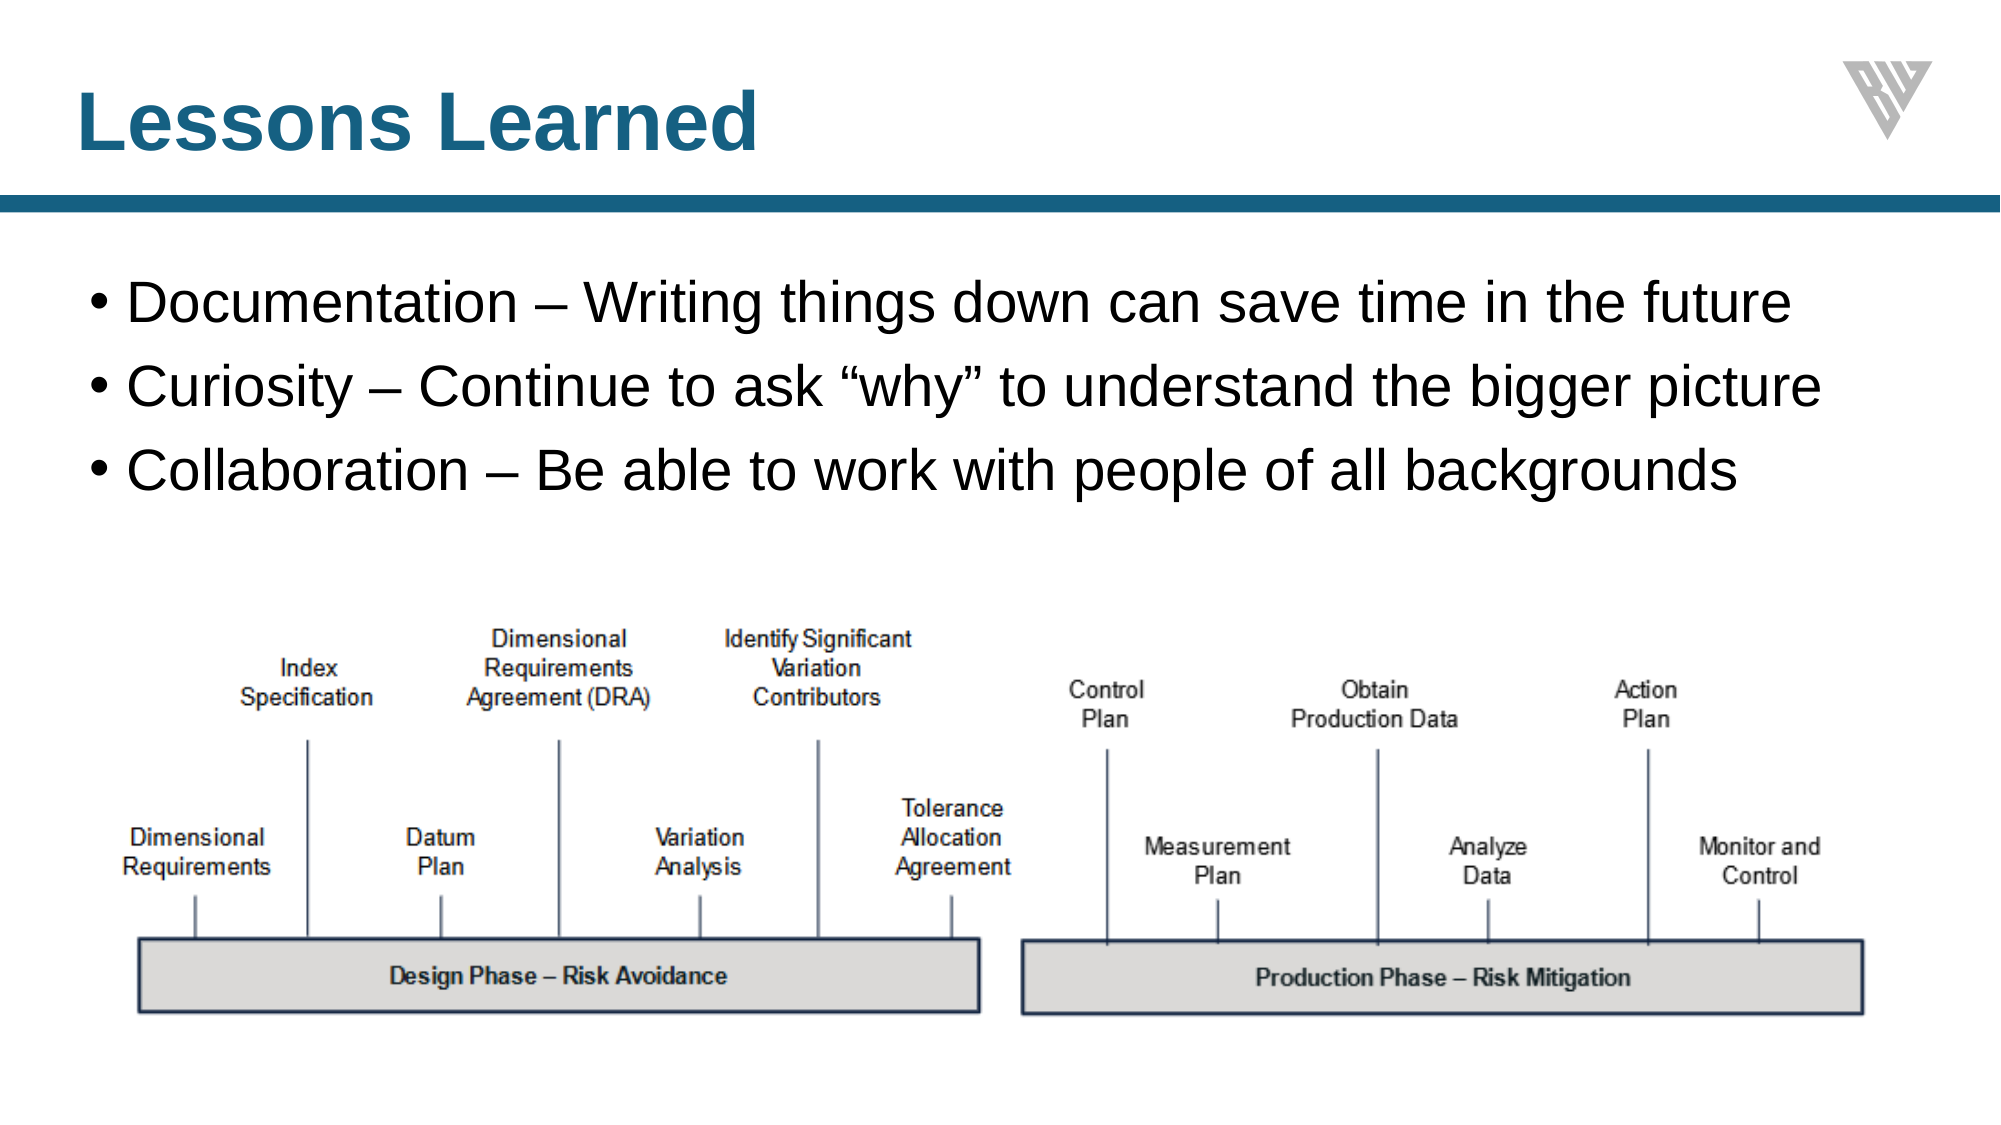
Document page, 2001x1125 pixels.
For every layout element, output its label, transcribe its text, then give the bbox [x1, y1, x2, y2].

list Documentation – Writing things down can save time in the future Curiosity – Continue to ask “why” to understand the bigger picture Collaboration – Be able to work with people of all backgrounds [74, 265, 1935, 750]
picture [111, 610, 1889, 1022]
picture [1839, 57, 1935, 144]
text_box [0, 194, 2000, 214]
title Lessons Learned [61, 34, 1863, 194]
